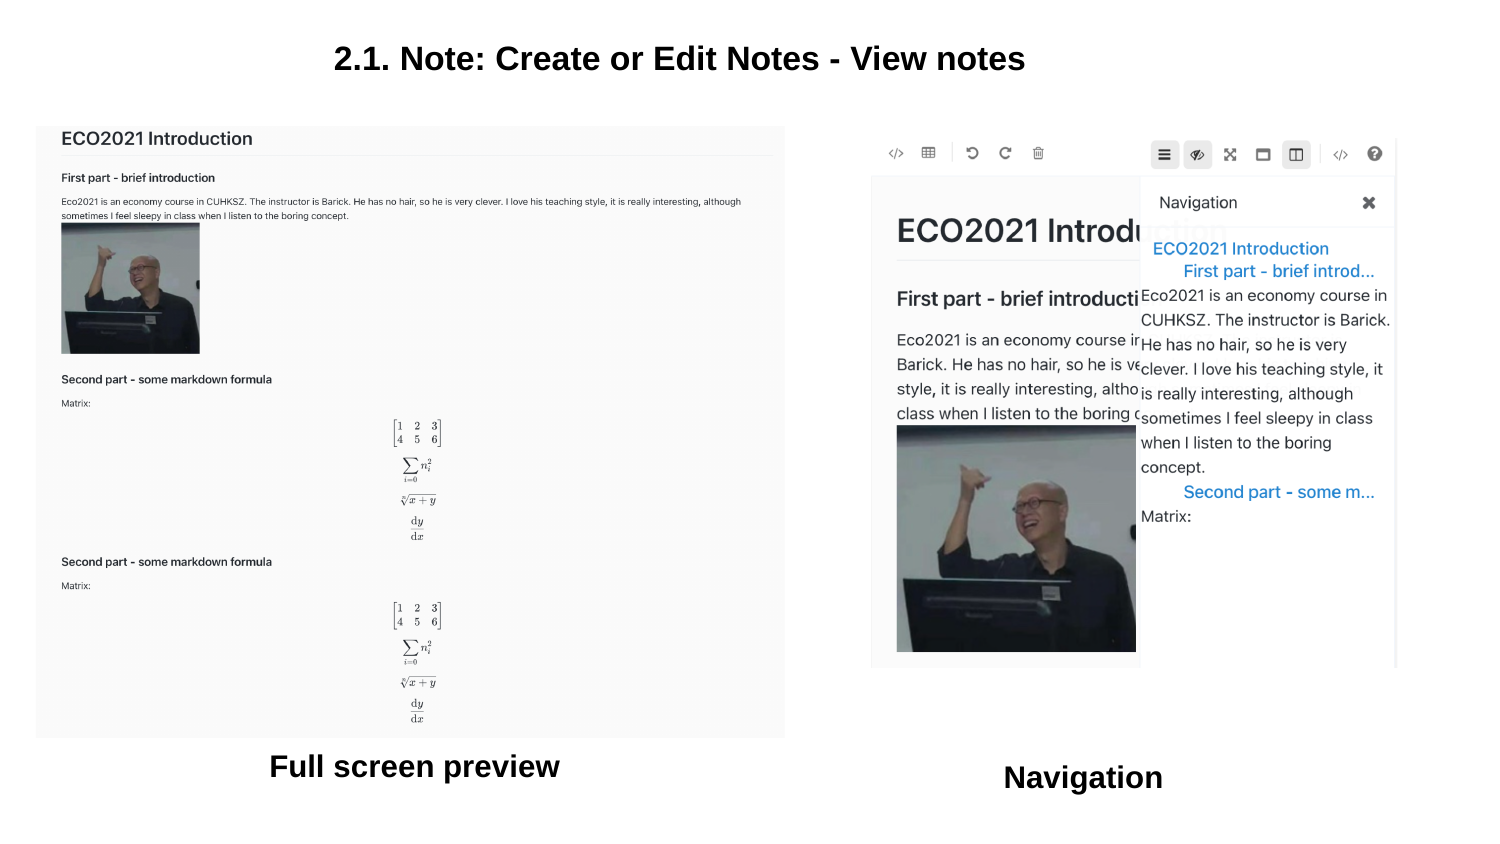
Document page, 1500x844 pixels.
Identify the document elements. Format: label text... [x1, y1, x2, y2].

picture [35, 126, 785, 739]
picture [870, 137, 1398, 668]
title Navigation [992, 734, 1302, 802]
title 2.1. Note: Create or Edit Notes - View notes [322, 16, 1178, 84]
title Full screen preview [258, 747, 614, 790]
